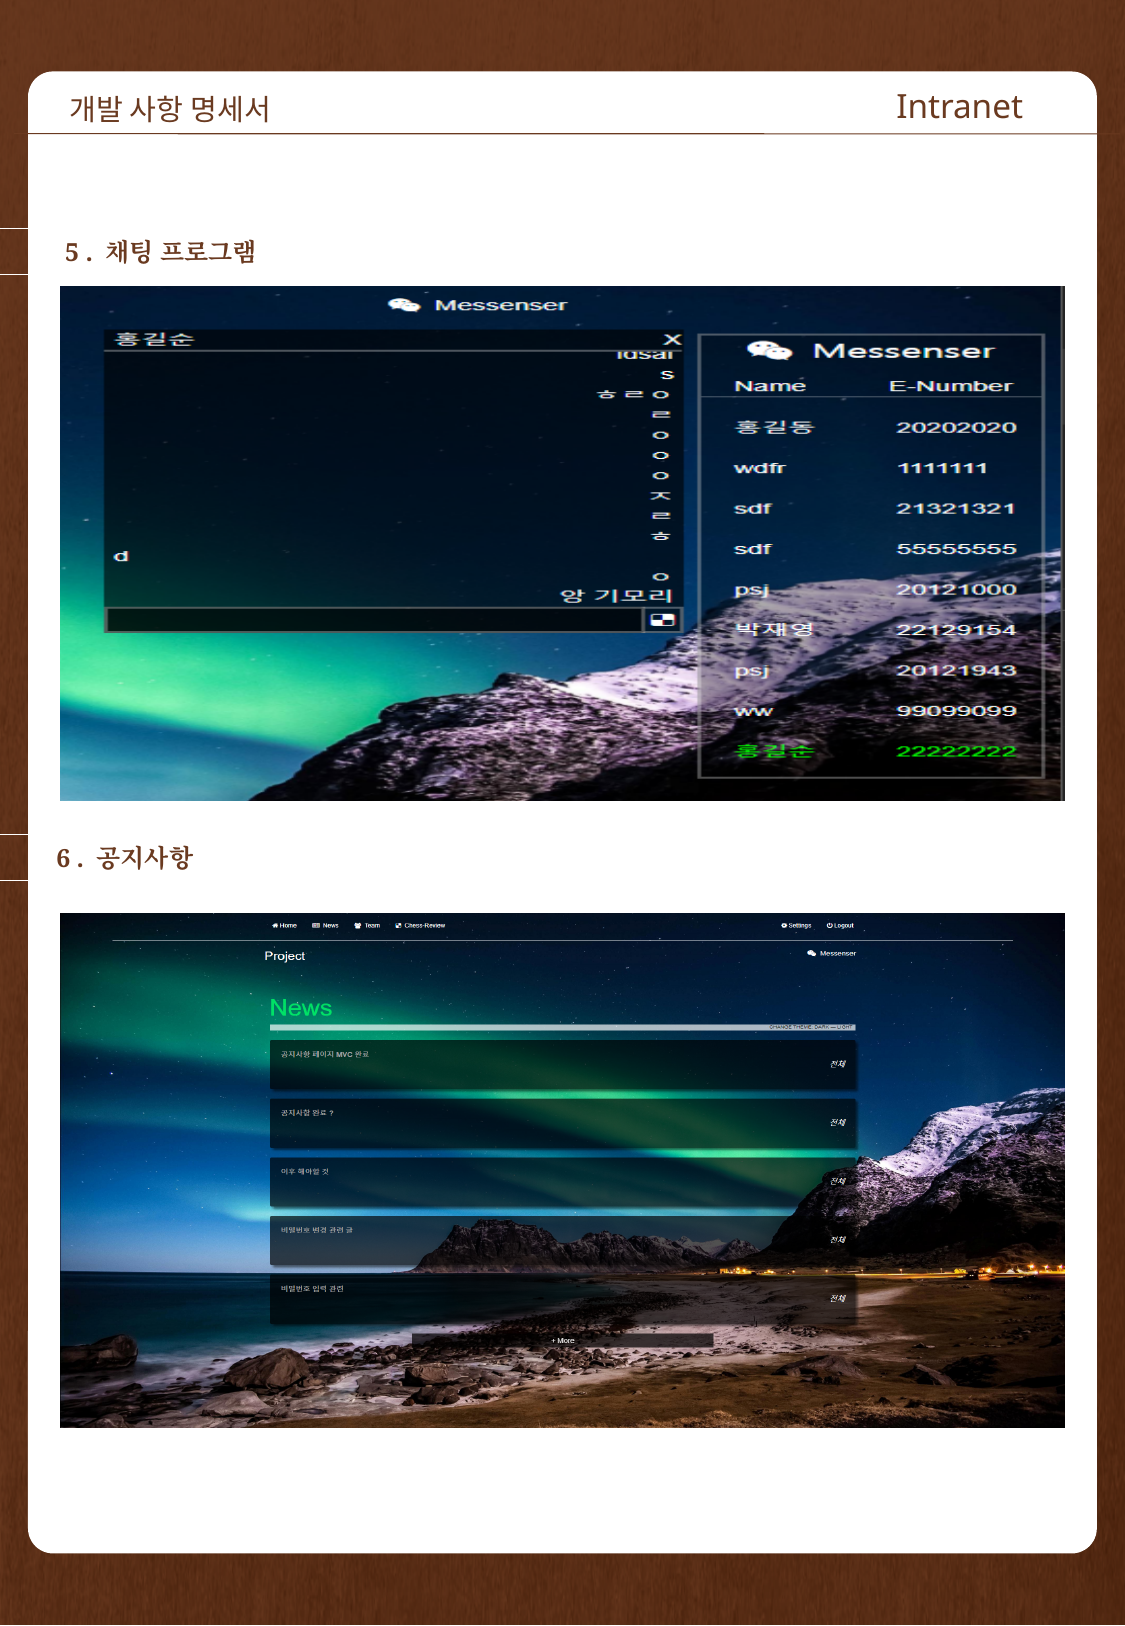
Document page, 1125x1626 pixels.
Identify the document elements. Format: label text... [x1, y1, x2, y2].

text_box 5 . 채팅 프로그램 [0, 228, 264, 275]
text_box 6 . 공지사항 [0, 834, 203, 881]
picture [60, 913, 1065, 1428]
text_box 개발 사항 명세서 [54, 56, 424, 133]
picture [71, 491, 92, 496]
picture [60, 286, 1065, 801]
text_box Intranet [881, 78, 1125, 134]
